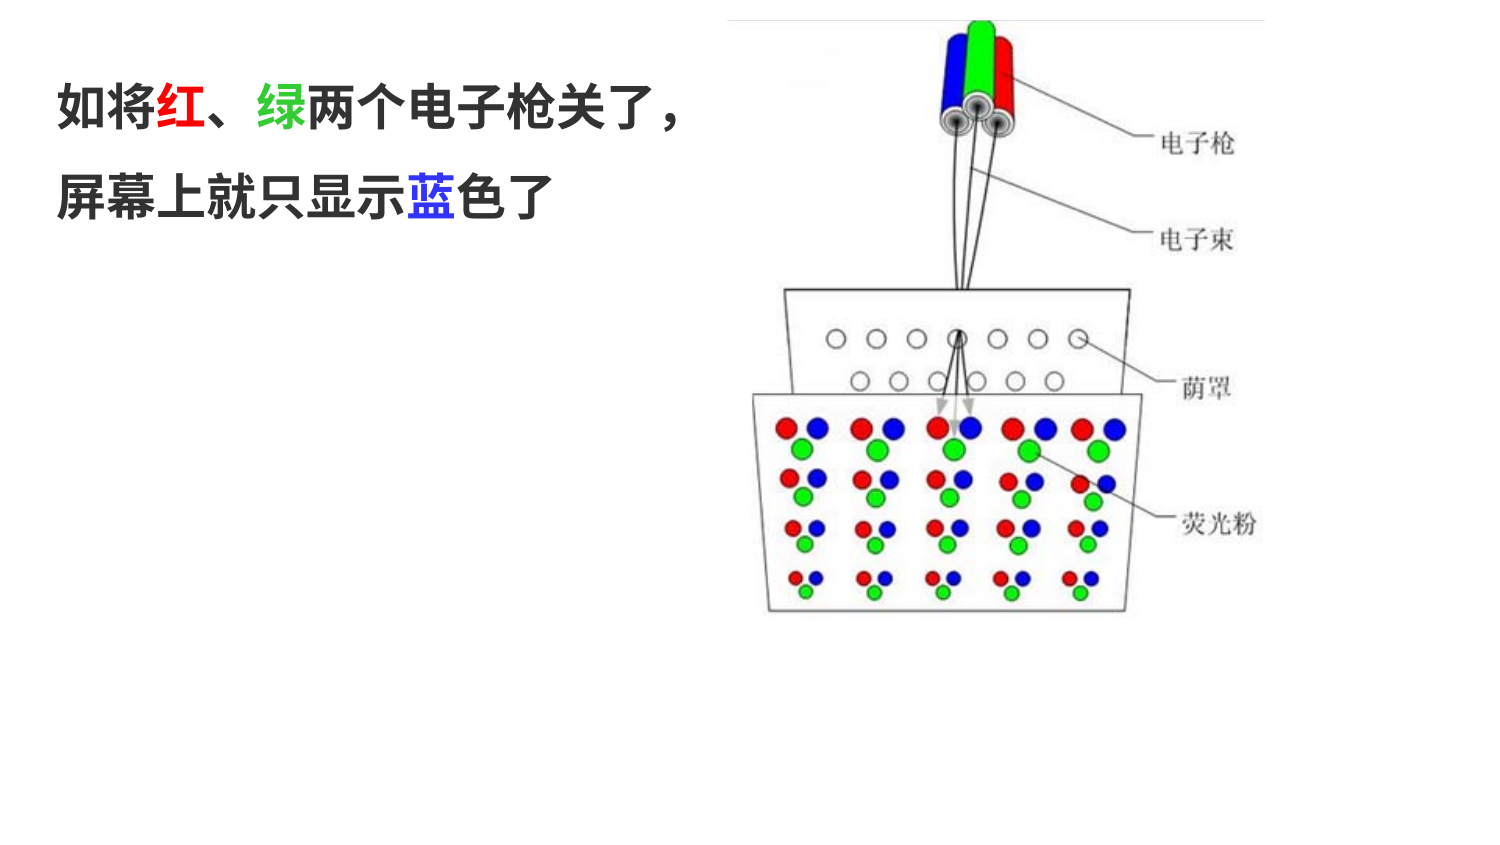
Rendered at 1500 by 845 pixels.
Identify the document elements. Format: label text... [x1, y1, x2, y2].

text_box [726, 19, 1266, 620]
title 如将红、绿两个电子枪关了， 屏幕上就只显示蓝色了 [54, 44, 709, 226]
